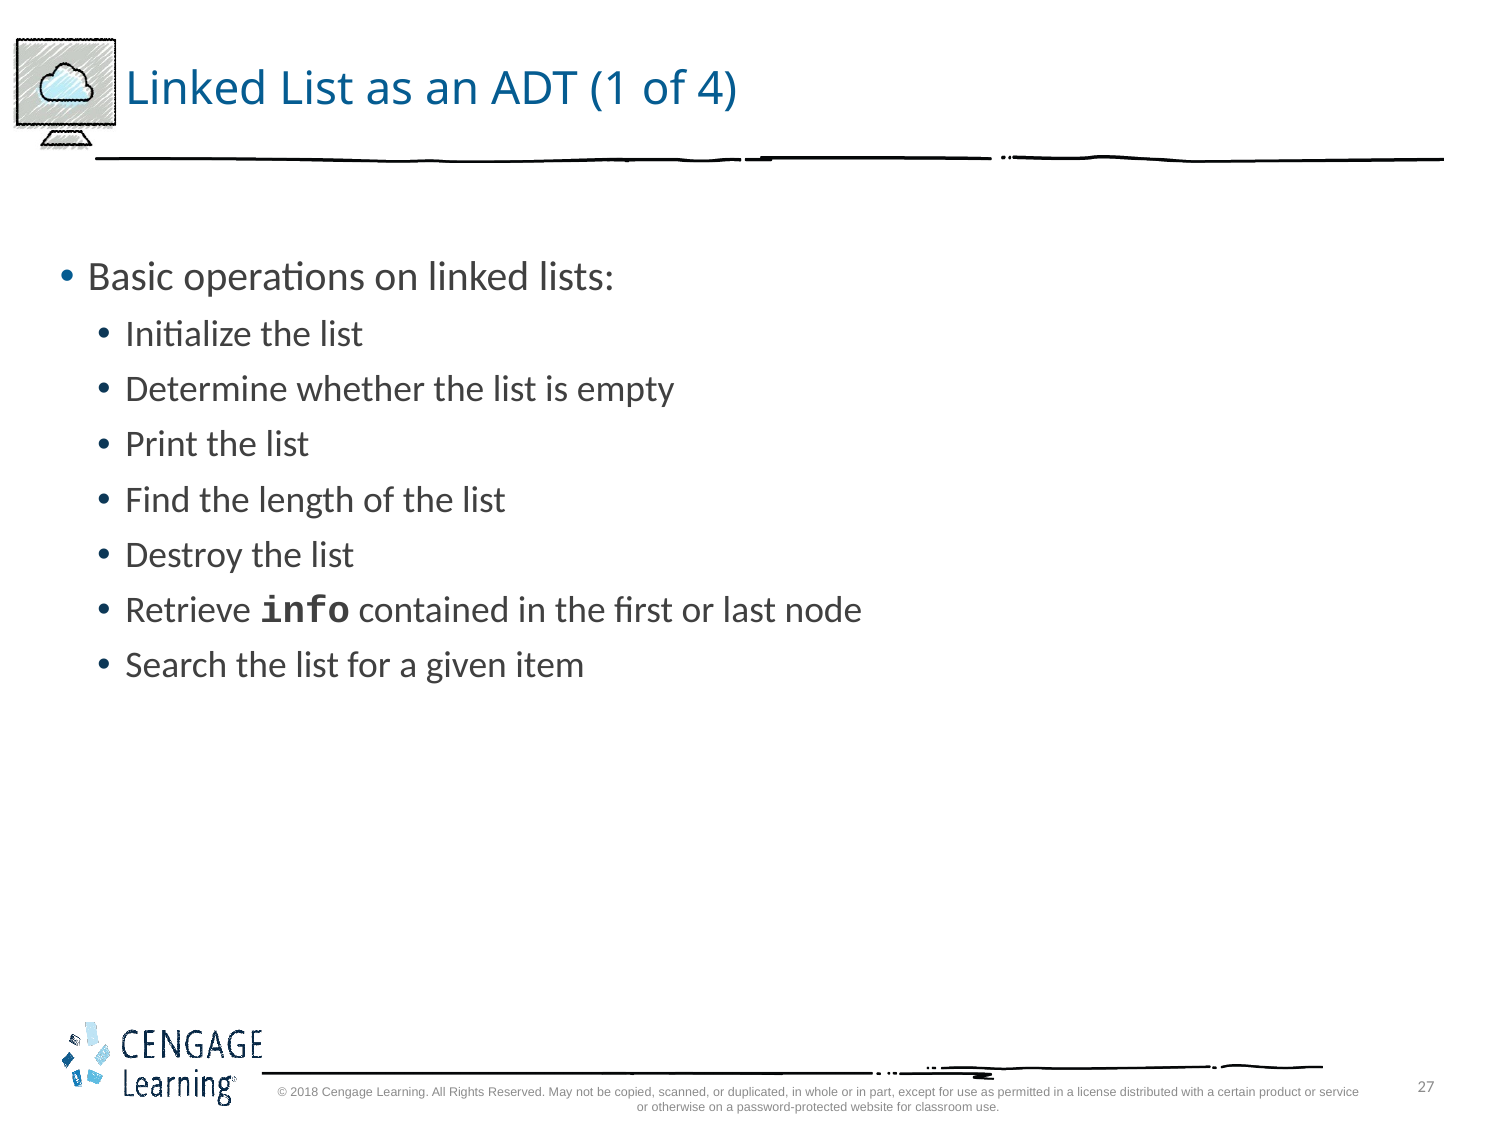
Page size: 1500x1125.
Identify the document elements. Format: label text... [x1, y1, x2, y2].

footer © 2018 Cengage Learning. All Rights Reserved. May not be copied, scanned, or duplicated, in whole or in part, except for use as permitted in a license distributed with a certain product or service or otherwise on a password-protected website for classroom use. [261, 1079, 1375, 1120]
picture [12, 36, 117, 151]
list Basic operations on linked lists: Initialize the list Determine whether the list is empty Print the list Find the length of the list Destroy the list Retrieve info contained in the first or last node Search the list for a given item [59, 252, 1441, 747]
picture [95, 155, 1444, 163]
picture [62, 1022, 1323, 1106]
title Linked List as an ADT (1 of 4) [125, 66, 1442, 116]
